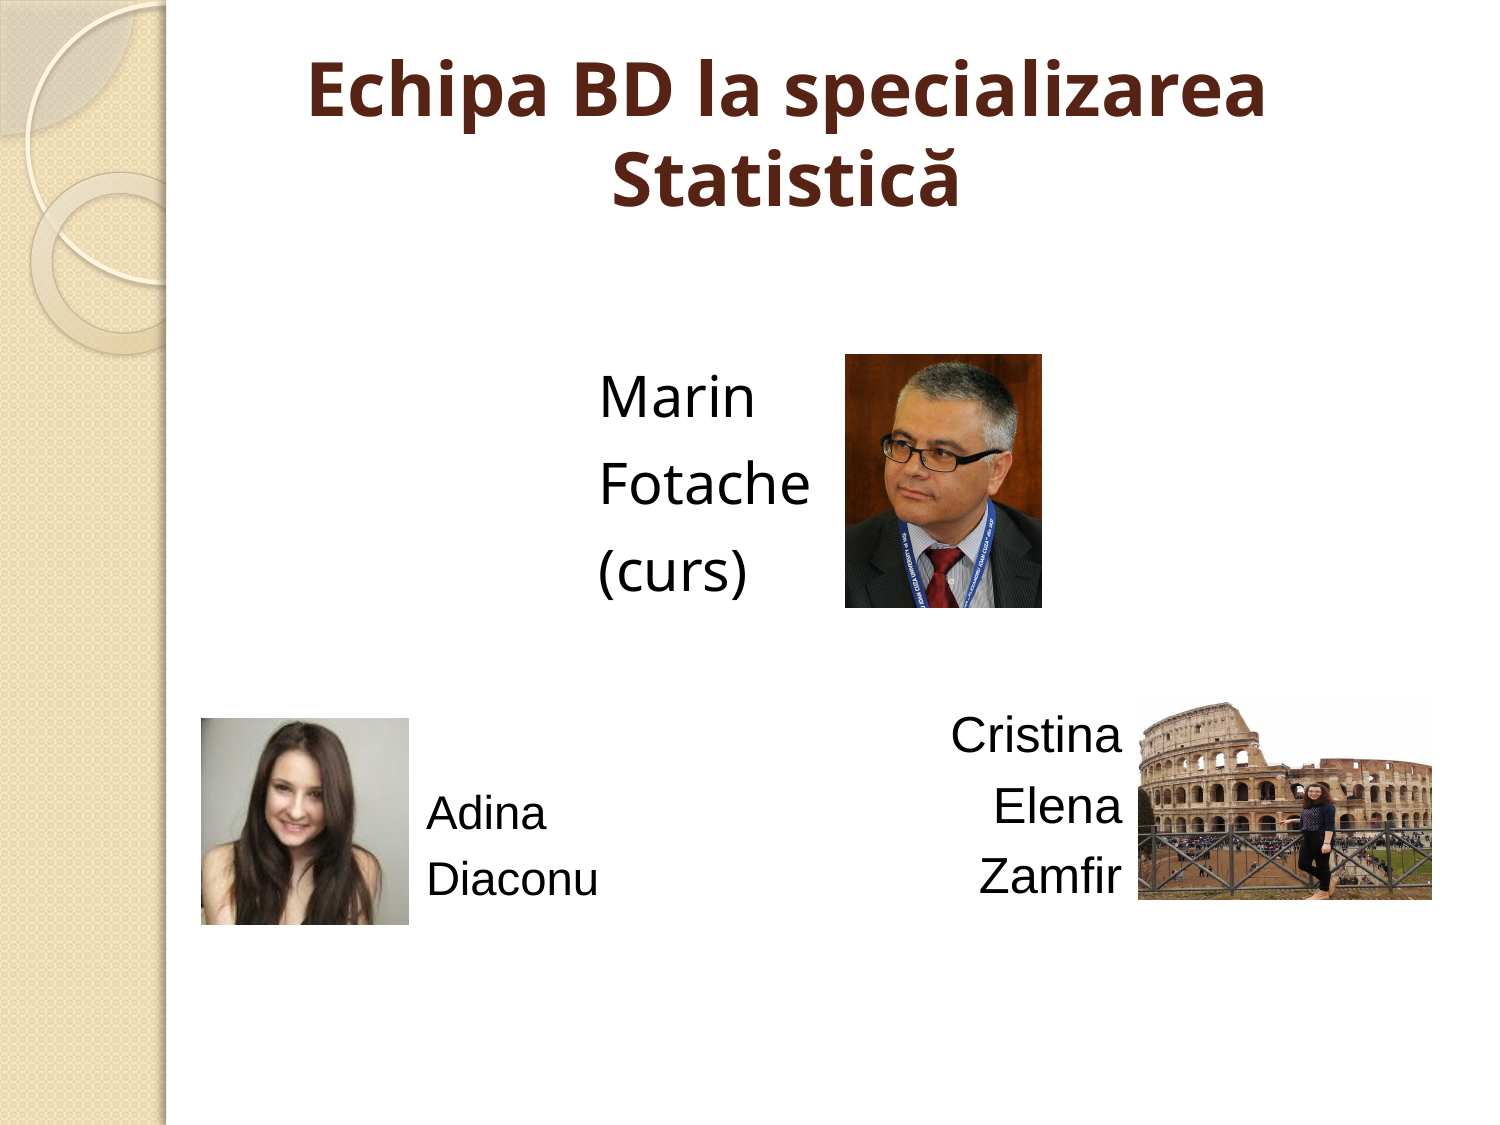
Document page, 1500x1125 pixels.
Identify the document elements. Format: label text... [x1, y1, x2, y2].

text_box Adina Diaconu [415, 774, 700, 913]
list Marin Fotache (curs) [570, 344, 1009, 613]
picture [1138, 694, 1432, 901]
picture [845, 353, 1043, 608]
title Echipa BD la specializarea Statistică [137, 24, 1438, 238]
picture [201, 717, 409, 926]
text_box Cristina Elena Zamfir [762, 694, 1138, 913]
